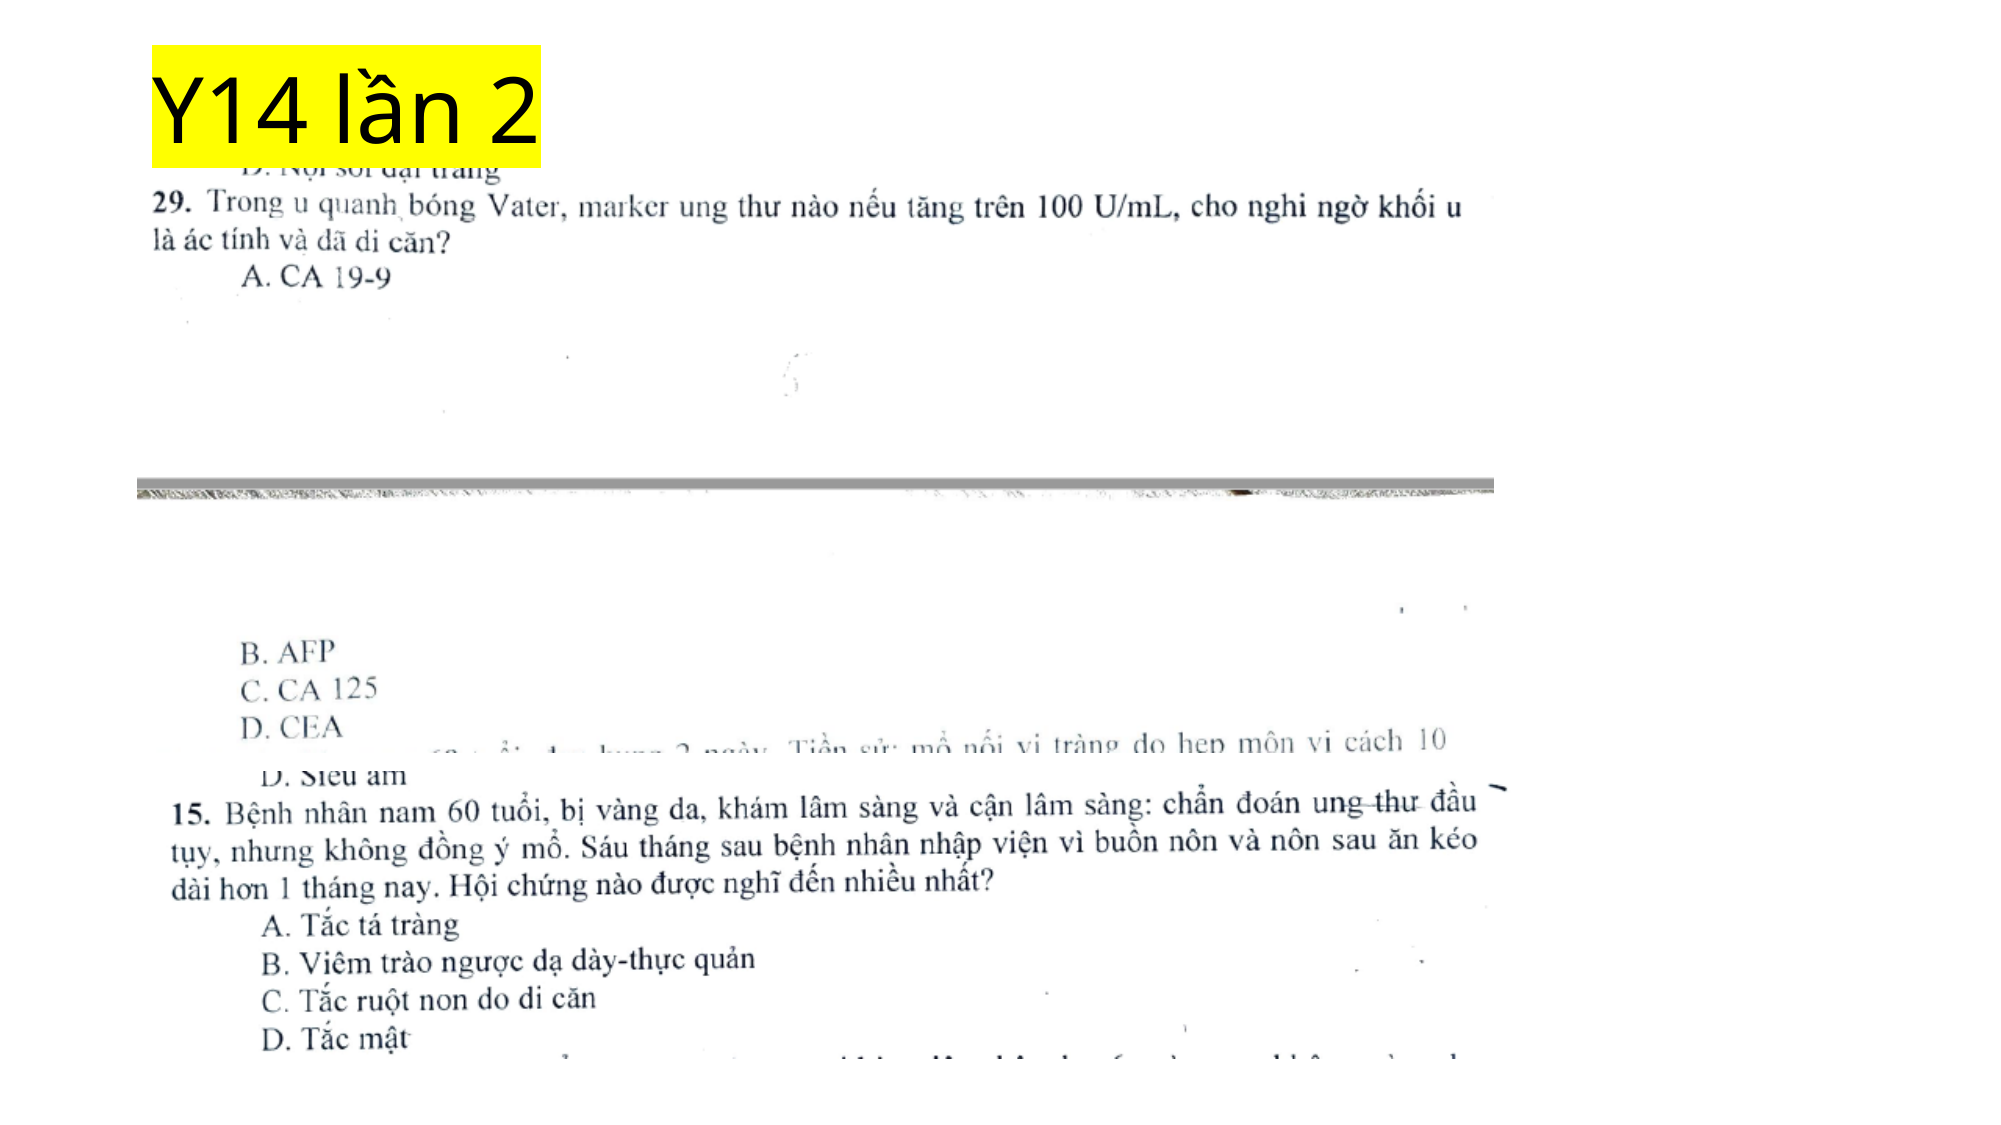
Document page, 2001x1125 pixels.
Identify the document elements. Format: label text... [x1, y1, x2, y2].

title Y14 lần 2 [137, 59, 1863, 278]
picture [137, 168, 1494, 754]
picture [137, 771, 1551, 1059]
